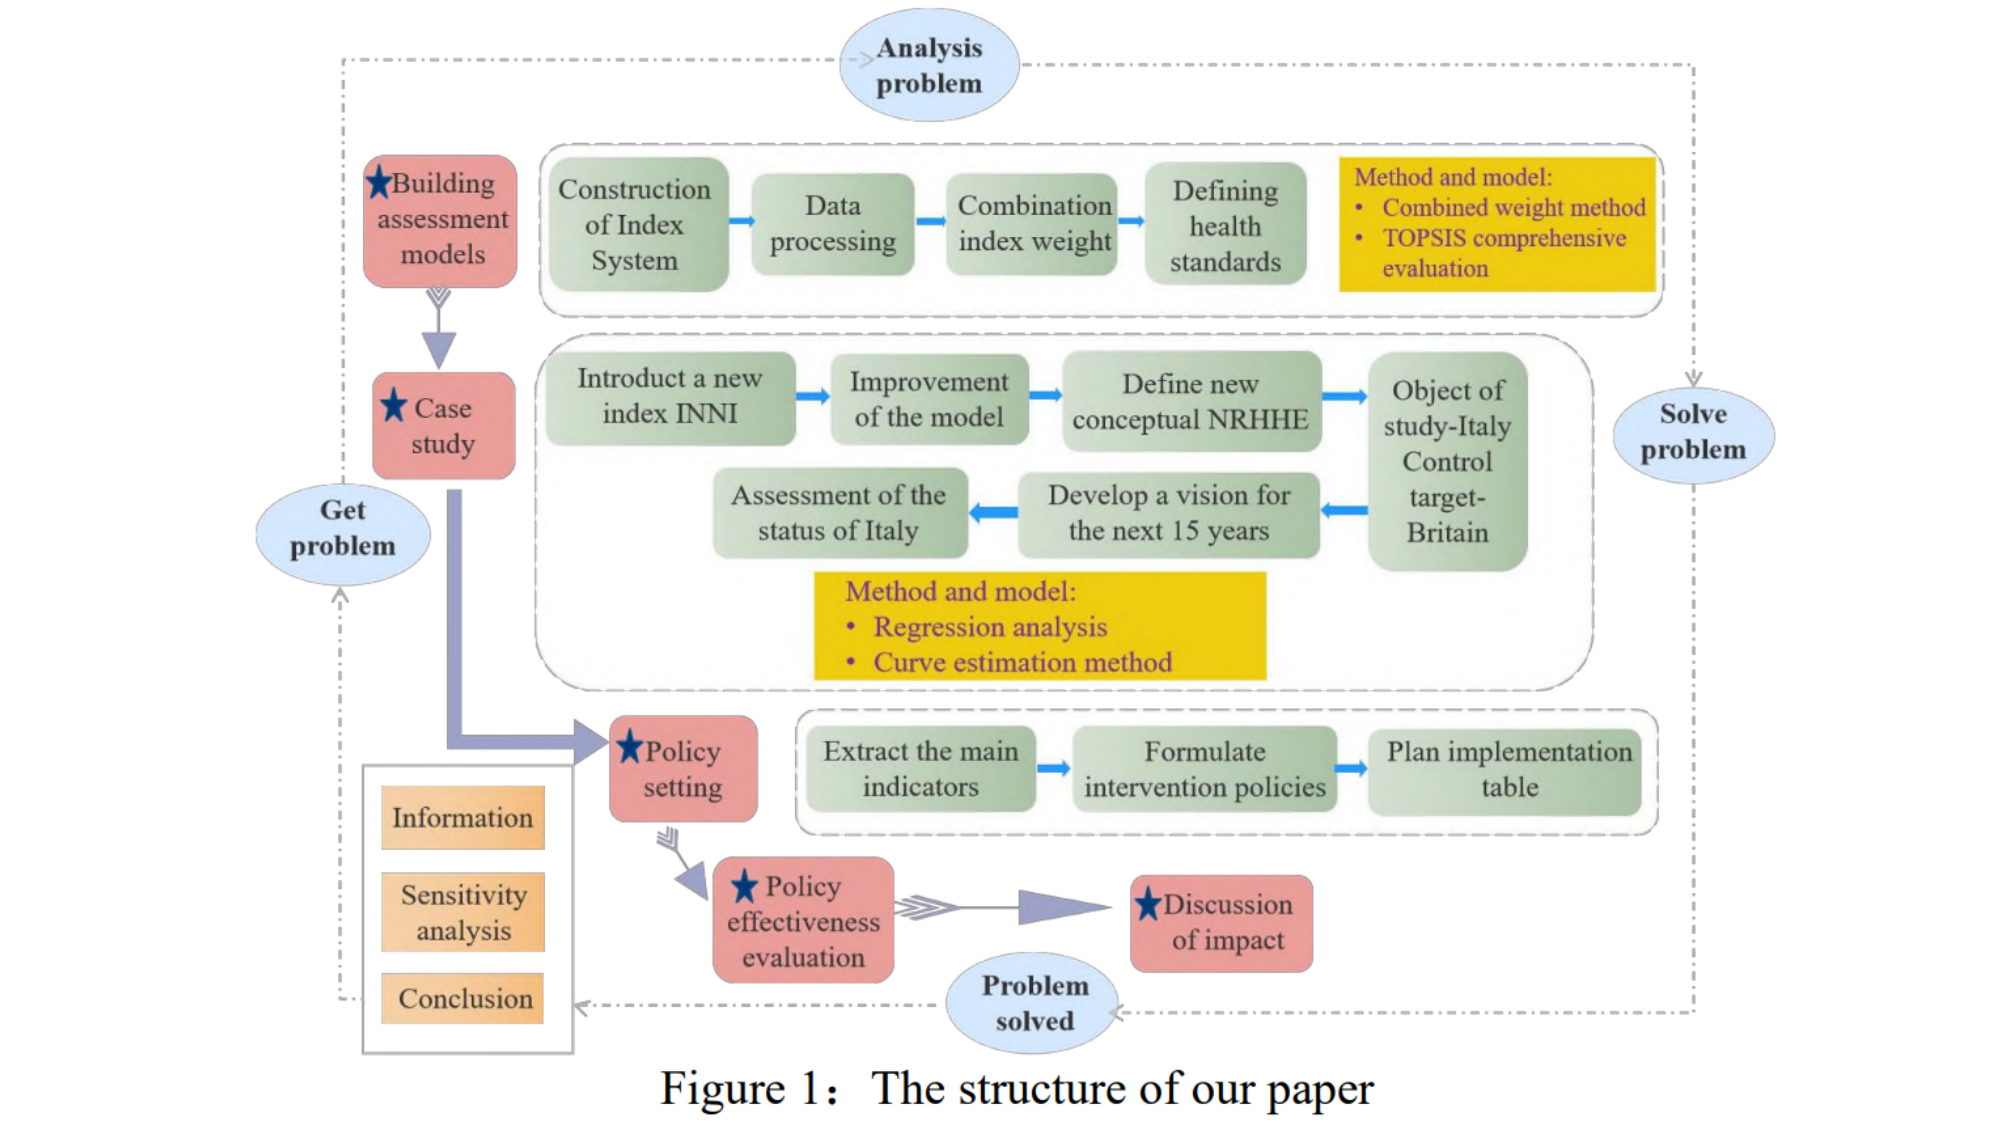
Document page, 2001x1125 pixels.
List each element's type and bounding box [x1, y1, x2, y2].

picture [193, 0, 1807, 1125]
